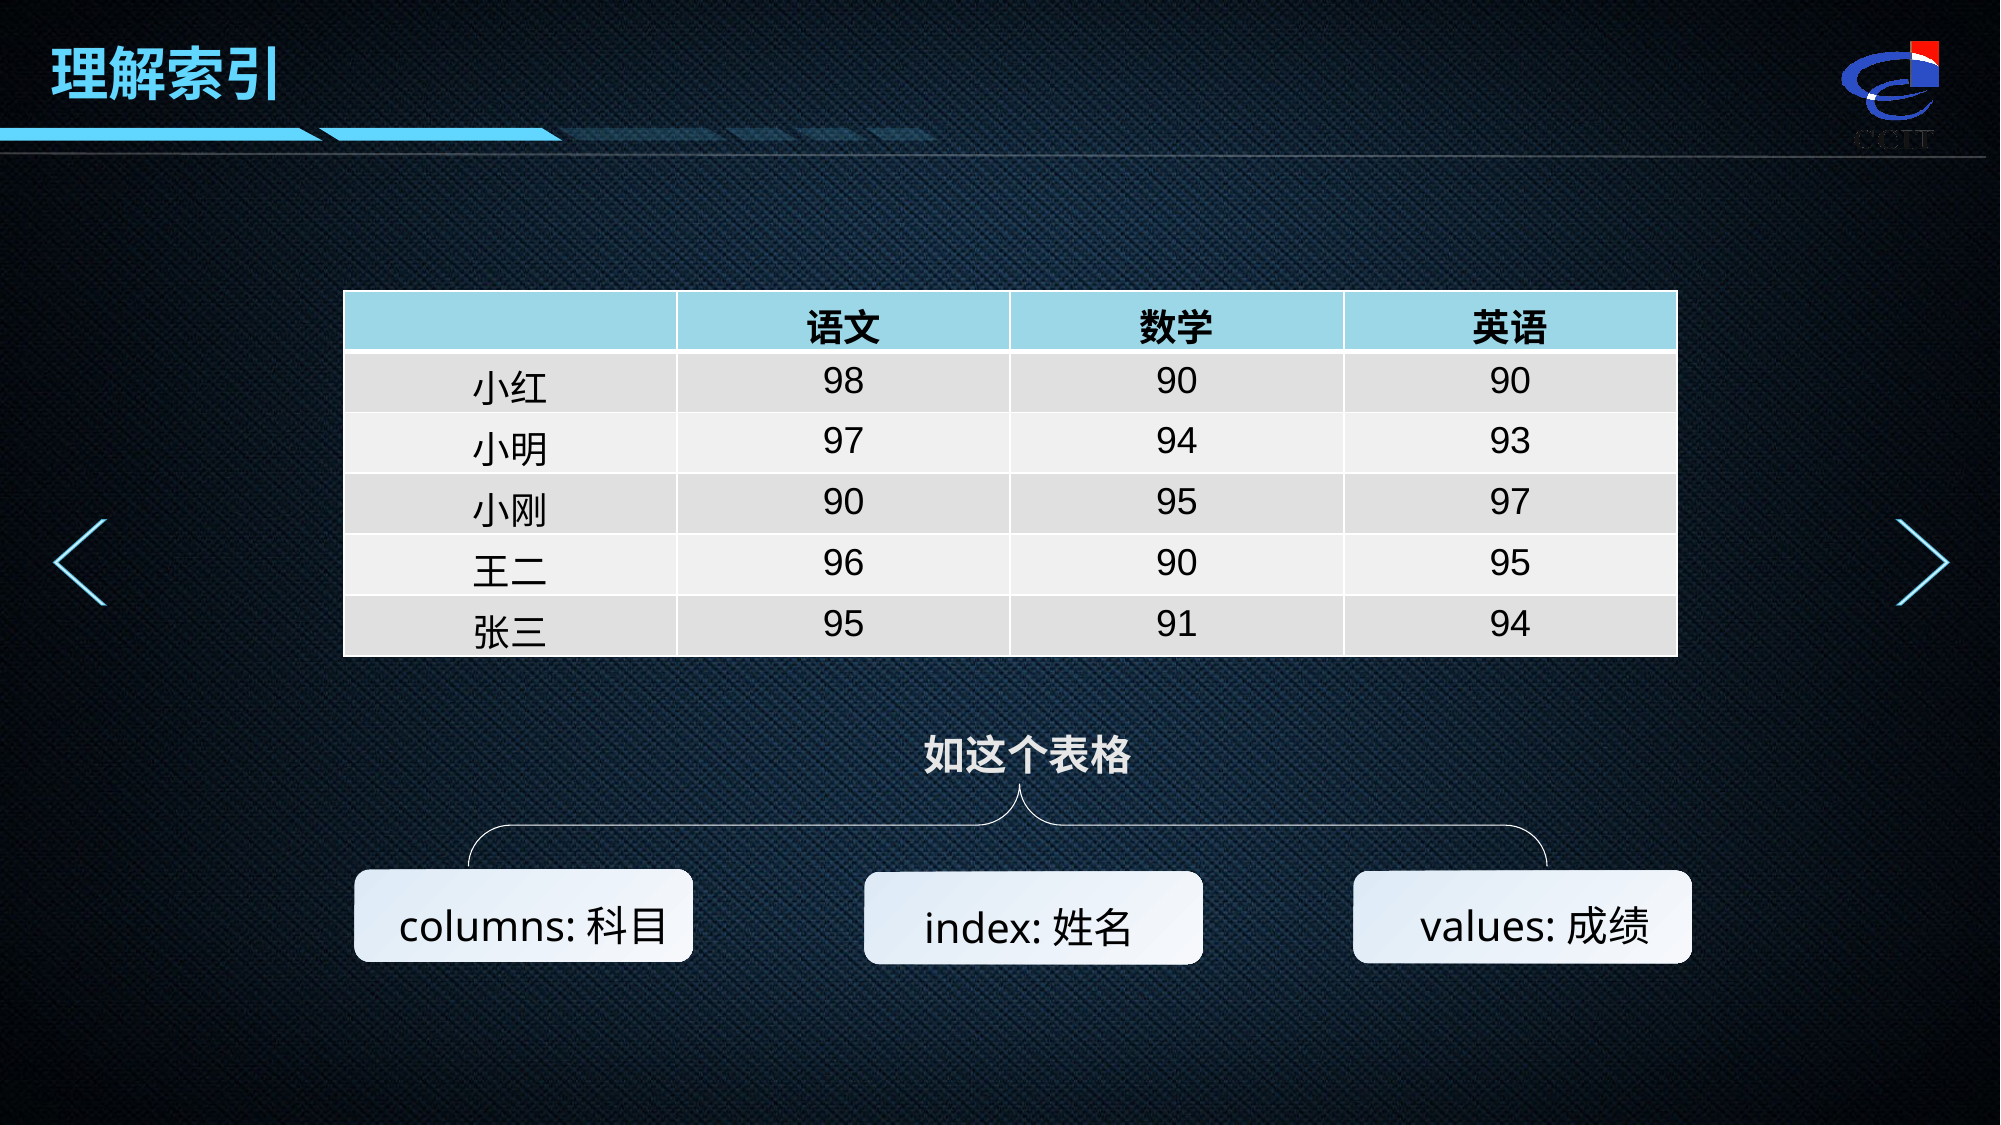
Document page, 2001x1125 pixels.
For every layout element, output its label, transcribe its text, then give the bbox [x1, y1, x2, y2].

table_cell 97 [1345, 474, 1676, 533]
table_header 英语 [1345, 292, 1676, 349]
text_box 理解索引 [35, 29, 1277, 115]
table_cell 90 [1011, 354, 1343, 412]
table_header 语文 [678, 292, 1009, 349]
table_cell 95 [1011, 474, 1343, 533]
table_header 数学 [1011, 292, 1343, 349]
table_cell 96 [678, 535, 1009, 594]
table_cell 95 [678, 596, 1009, 655]
text_box 如这个表格 [833, 696, 1182, 786]
table_cell 94 [1011, 413, 1343, 472]
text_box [0, 152, 1987, 159]
table_cell 90 [1345, 354, 1676, 412]
table_cell 90 [678, 474, 1009, 533]
table_cell 95 [1345, 535, 1676, 594]
table_header [345, 292, 676, 349]
table_cell 小刚 [345, 474, 676, 533]
table_cell 94 [1345, 596, 1676, 655]
table_cell 90 [1011, 535, 1343, 594]
table_cell 王二 [345, 535, 676, 594]
table_cell 98 [678, 354, 1009, 412]
text_box [467, 783, 1548, 867]
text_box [1330, 867, 1692, 964]
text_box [864, 869, 1203, 965]
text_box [354, 867, 693, 962]
table_cell 小明 [345, 413, 676, 472]
table_cell 97 [678, 413, 1009, 472]
table_cell 张三 [345, 596, 676, 655]
picture [0, 0, 2000, 1125]
table_cell 小红 [345, 354, 676, 412]
table_cell 93 [1345, 413, 1676, 472]
table_cell 91 [1011, 596, 1343, 655]
